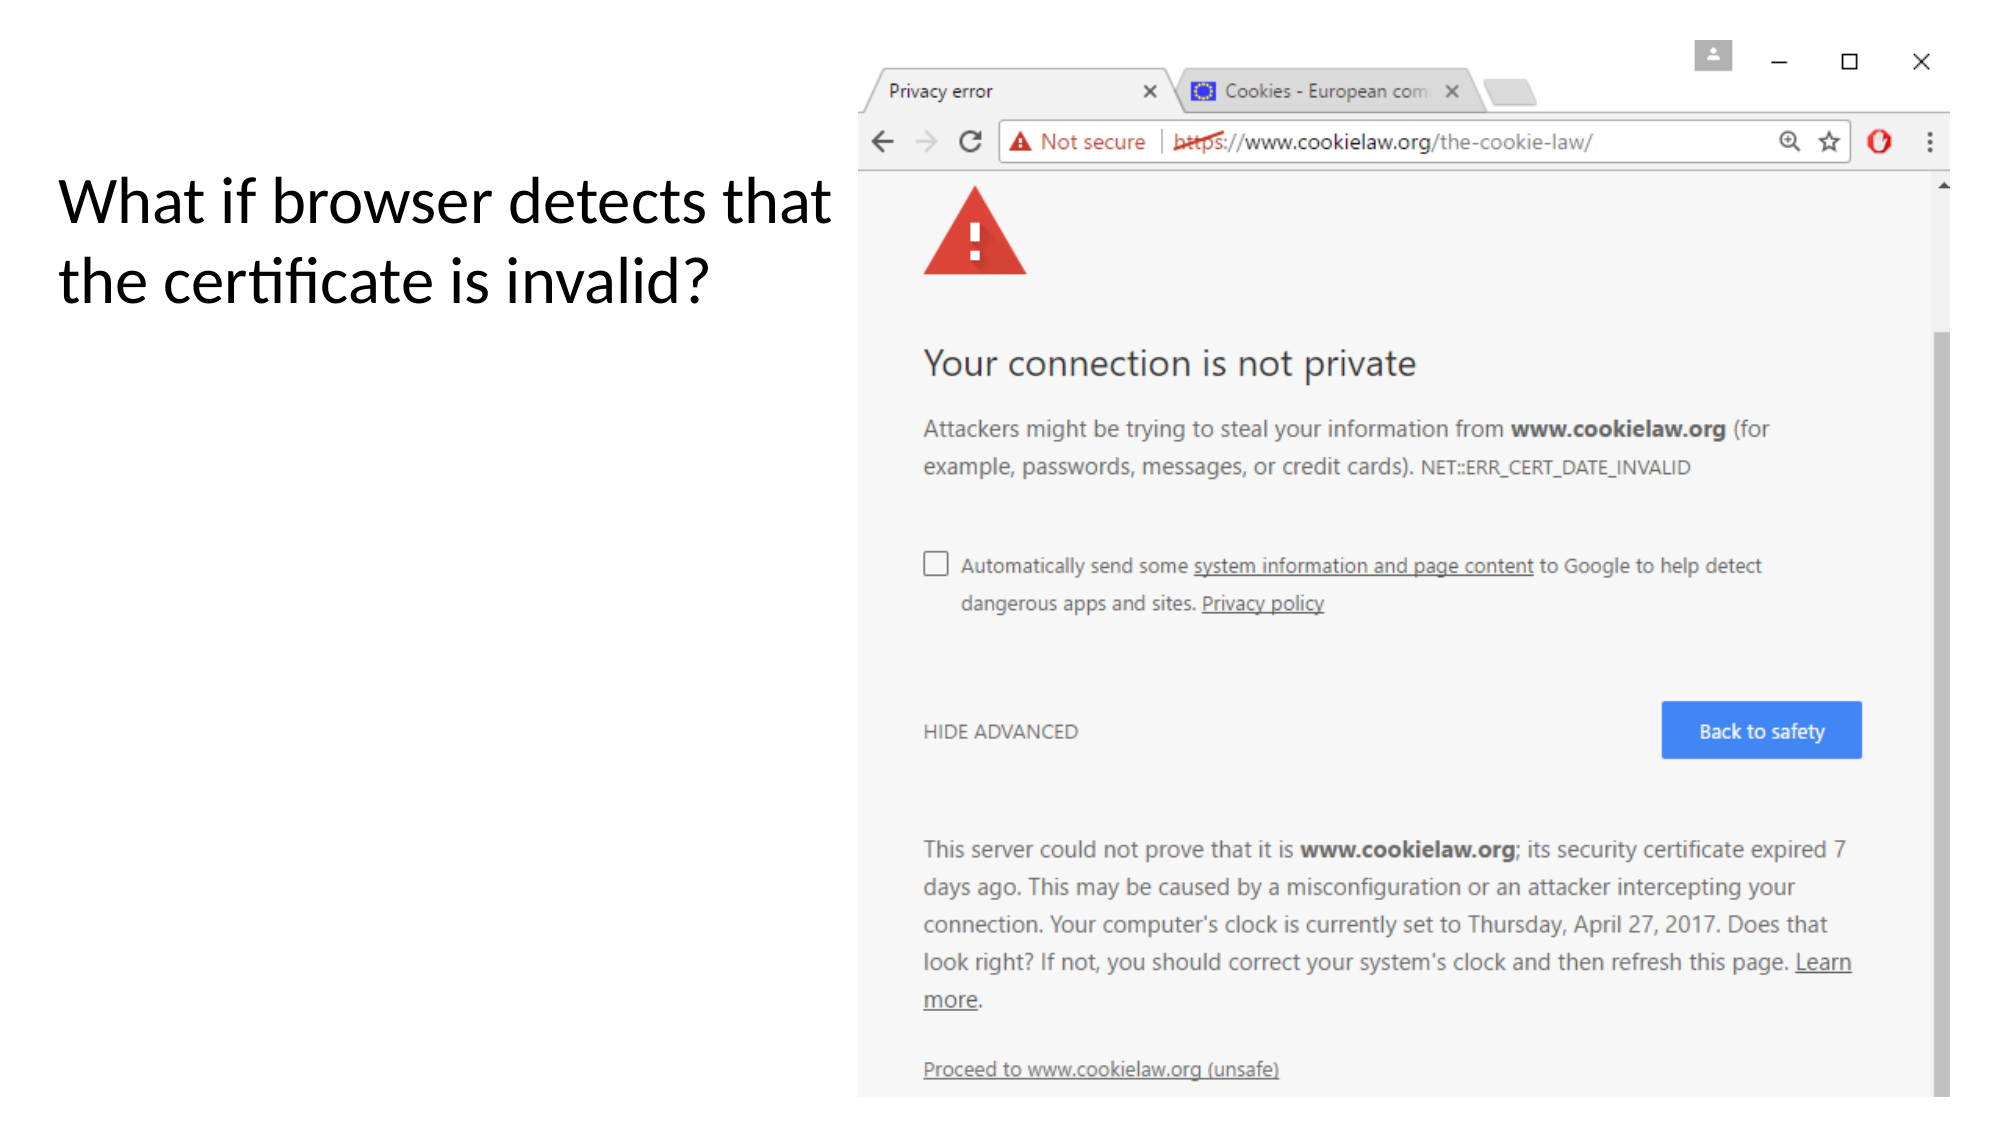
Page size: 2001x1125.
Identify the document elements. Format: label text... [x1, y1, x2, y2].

picture [858, 40, 1950, 1097]
text_box What if browser detects that the certificate is invalid? [43, 149, 858, 325]
